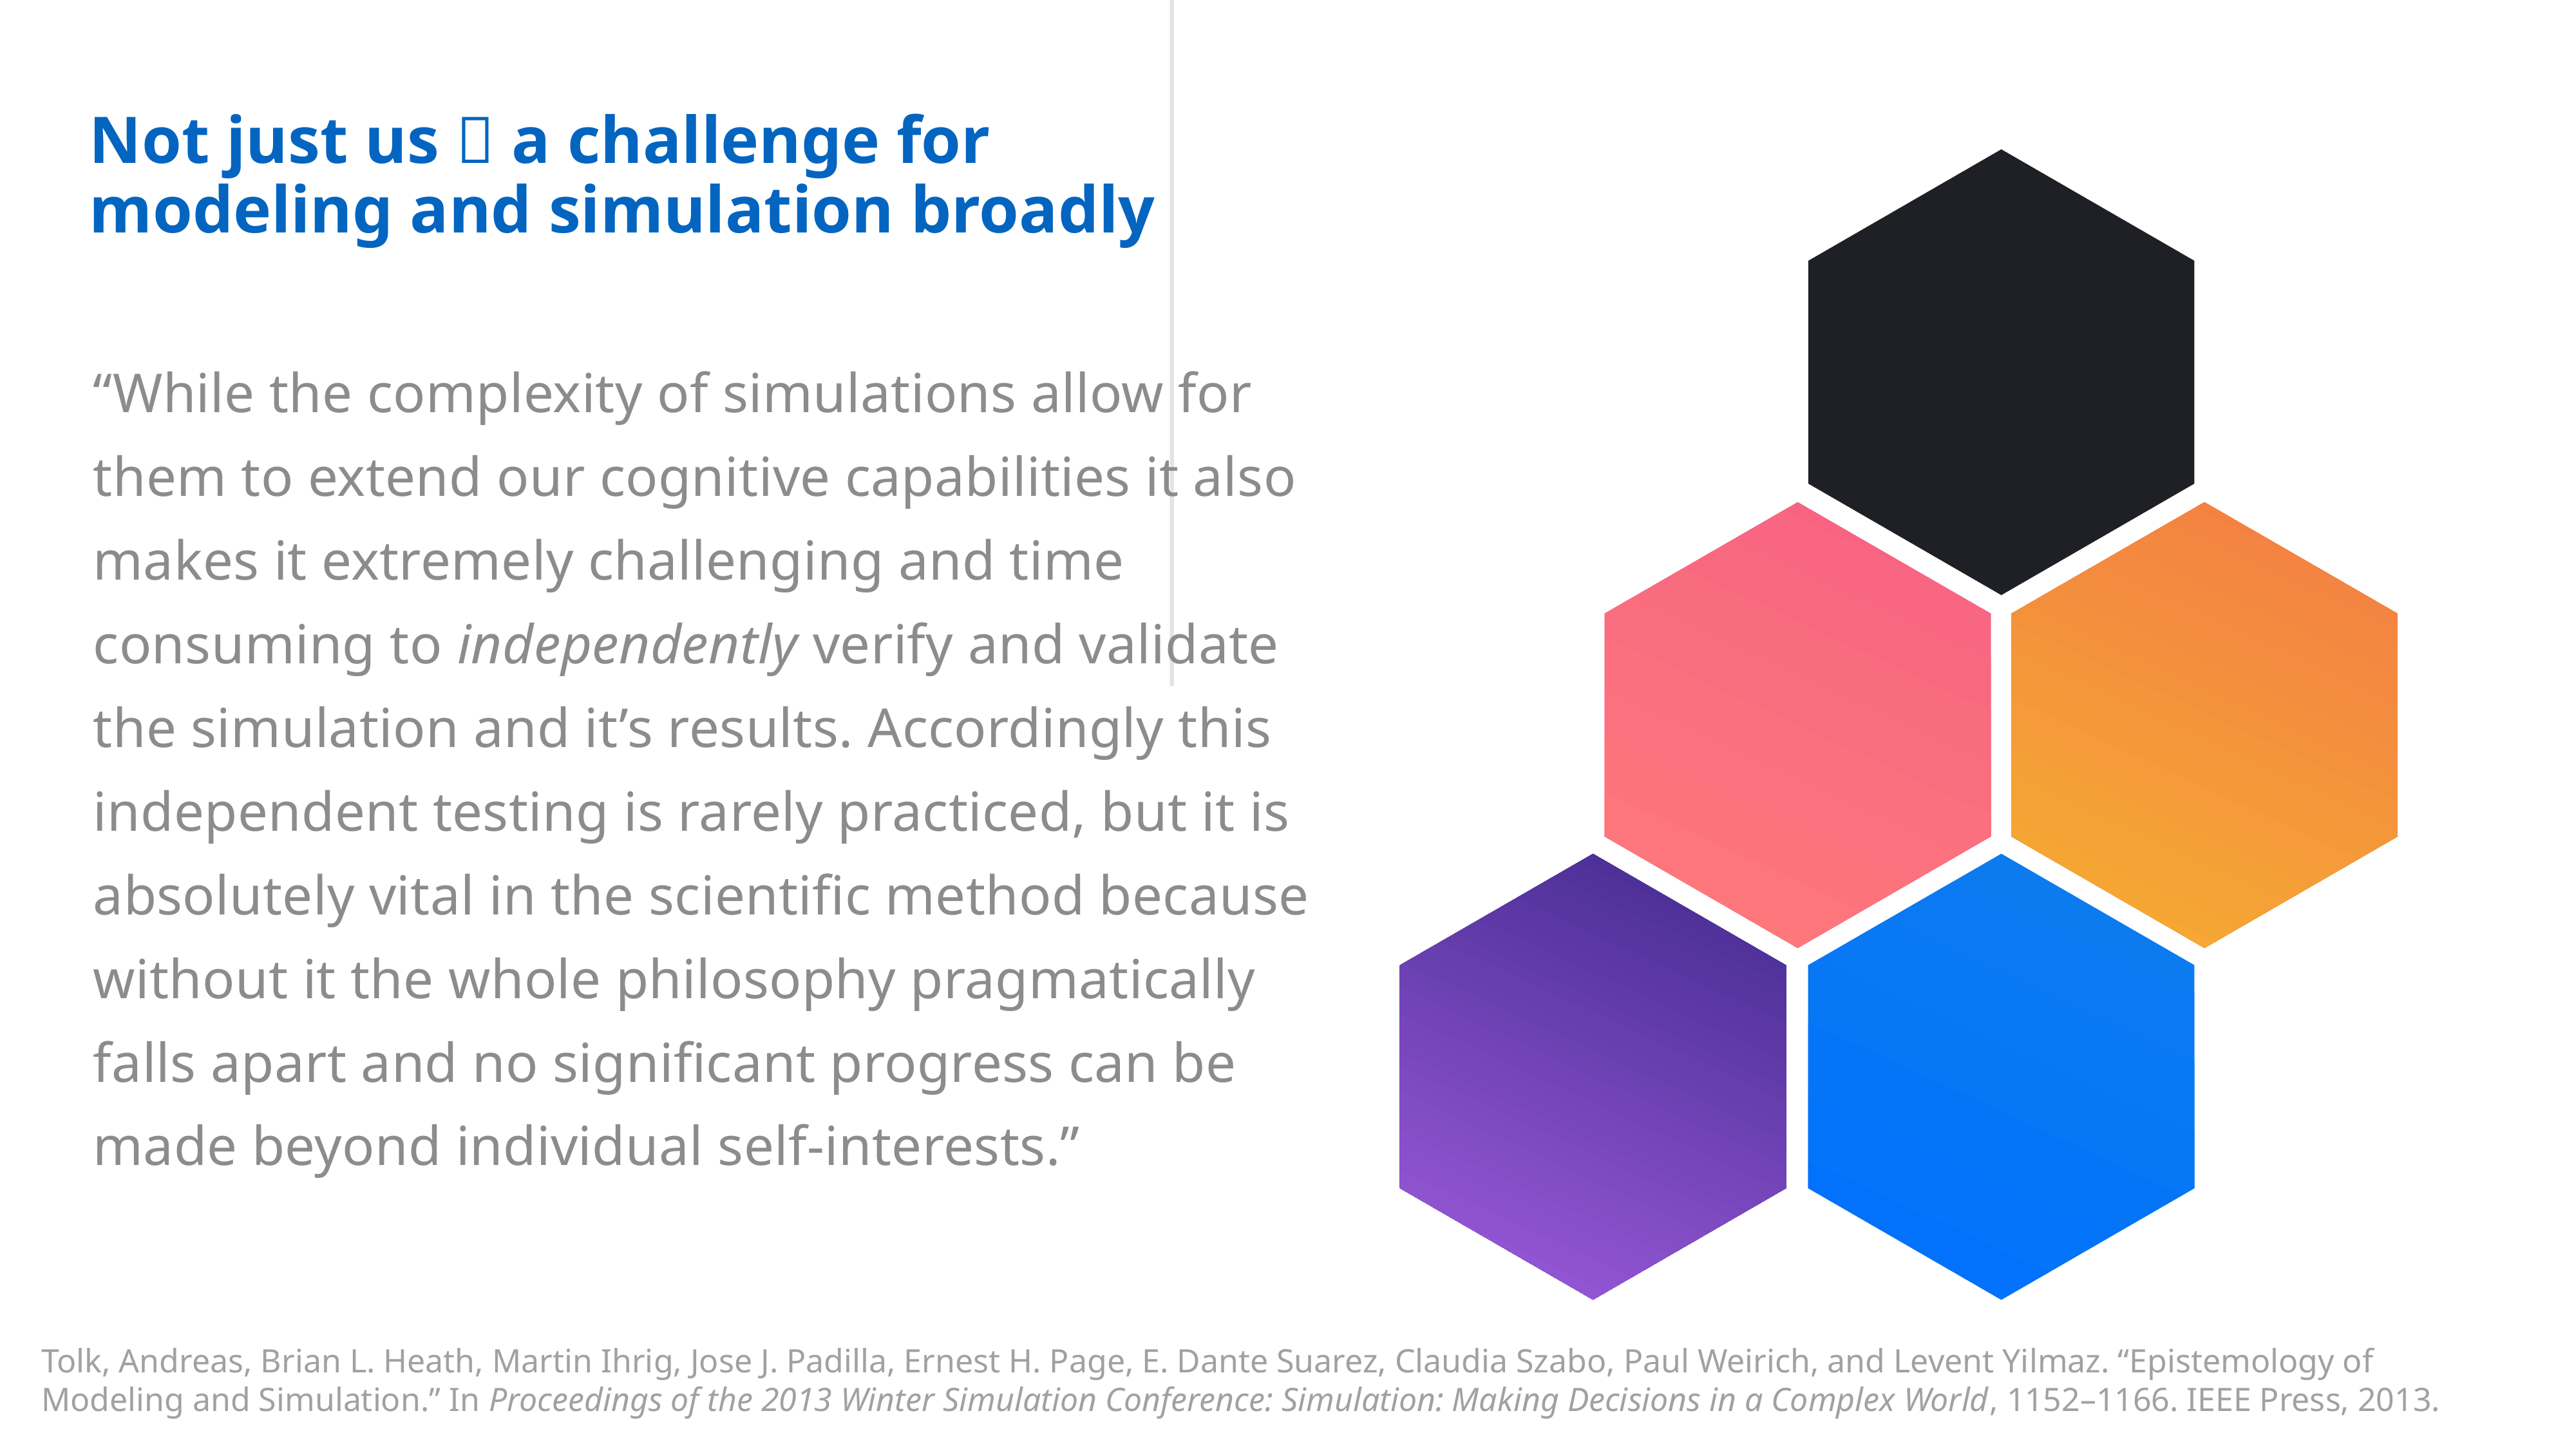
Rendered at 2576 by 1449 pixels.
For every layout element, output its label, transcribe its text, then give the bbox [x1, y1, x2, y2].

list “While the complexity of simulations allow for them to extend our cognitive capabilities it also makes it extremely challenging and time consuming to independently verify and validate the simulation and it’s results. Accordingly this independent testing is rarely practiced, but it is absolutely vital in the scientific method because without it the whole philosophy pragmatically falls apart and no significant progress can be made beyond individual self-interests.” [87, 334, 1331, 1220]
list Tolk, Andreas, Brian L. Heath, Martin Ihrig, Jose J. Padilla, Ernest H. Page, E. Dante Suarez, Claudia Szabo, Paul Weirich, and Levent Yilmaz. “Epistemology of Modeling and Simulation.” In Proceedings of the 2013 Winter Simulation Conference: Simulation: Making Decisions in a Complex World, 1152–1166. IEEE Press, 2013. [35, 1334, 2517, 1449]
title Not just us  a challenge for modeling and simulation broadly [84, 102, 1167, 353]
